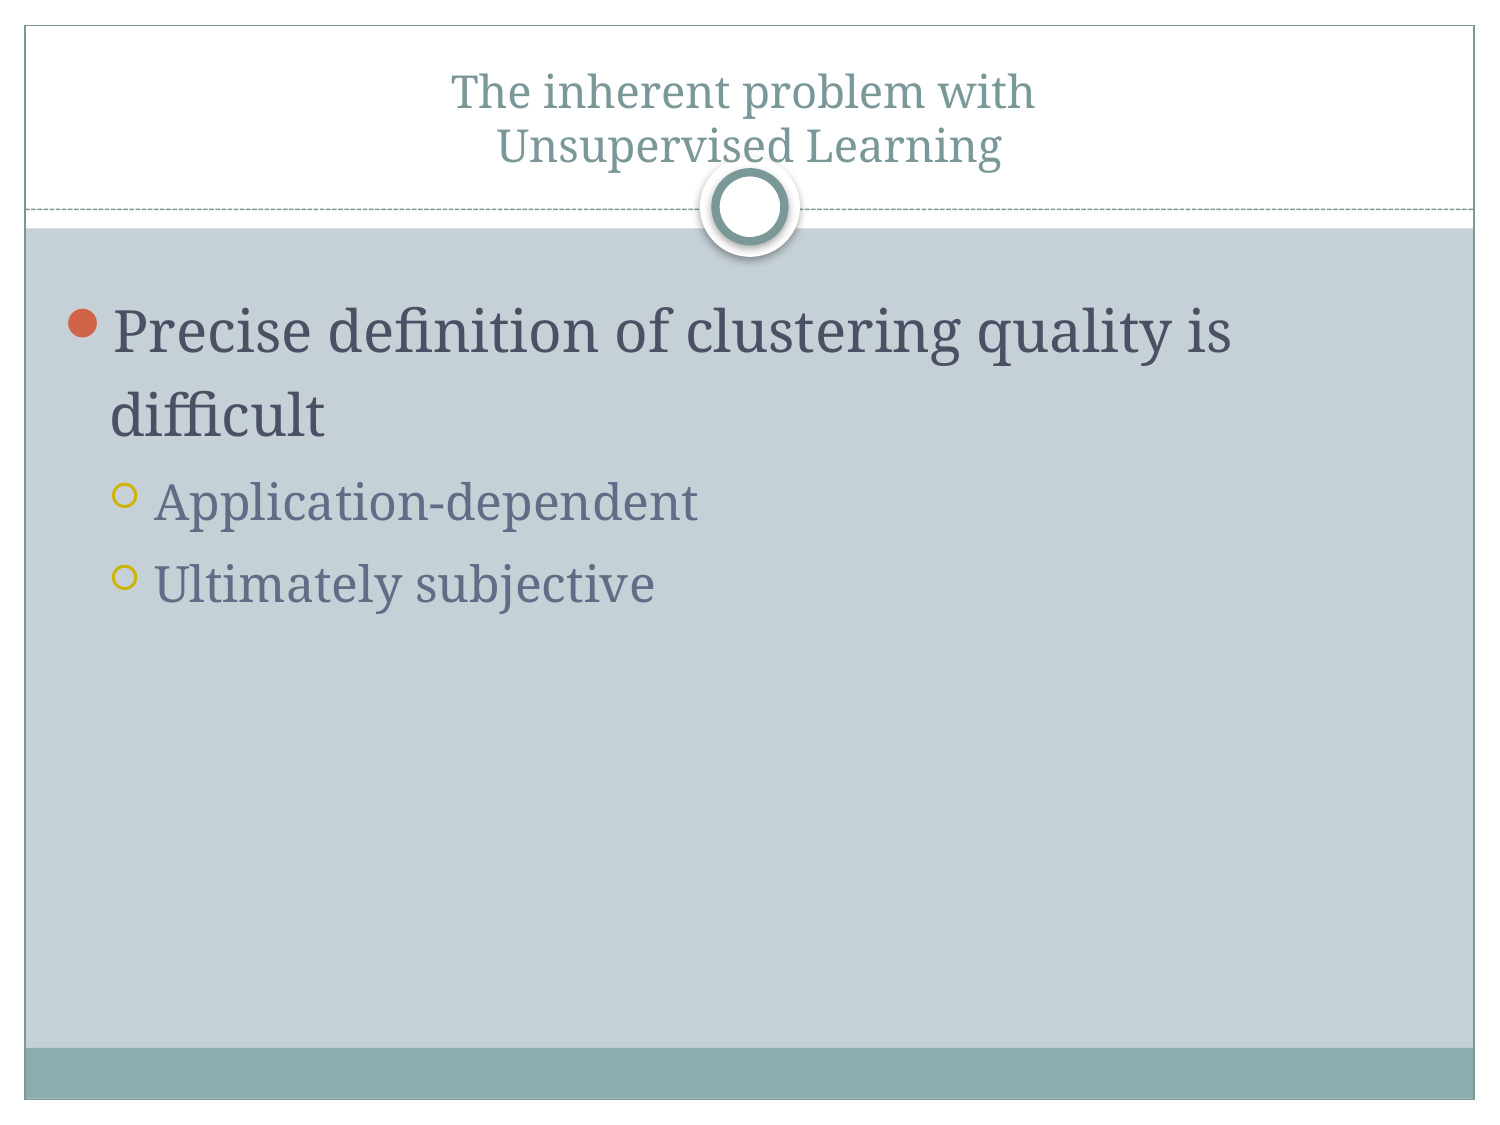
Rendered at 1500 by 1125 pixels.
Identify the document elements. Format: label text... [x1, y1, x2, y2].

footer [50, 1051, 638, 1112]
title The inherent problem with Unsupervised Learning [49, 54, 1450, 179]
list Precise definition of clustering quality is difficult Application-dependent Ultimately subjective [49, 273, 1445, 1024]
